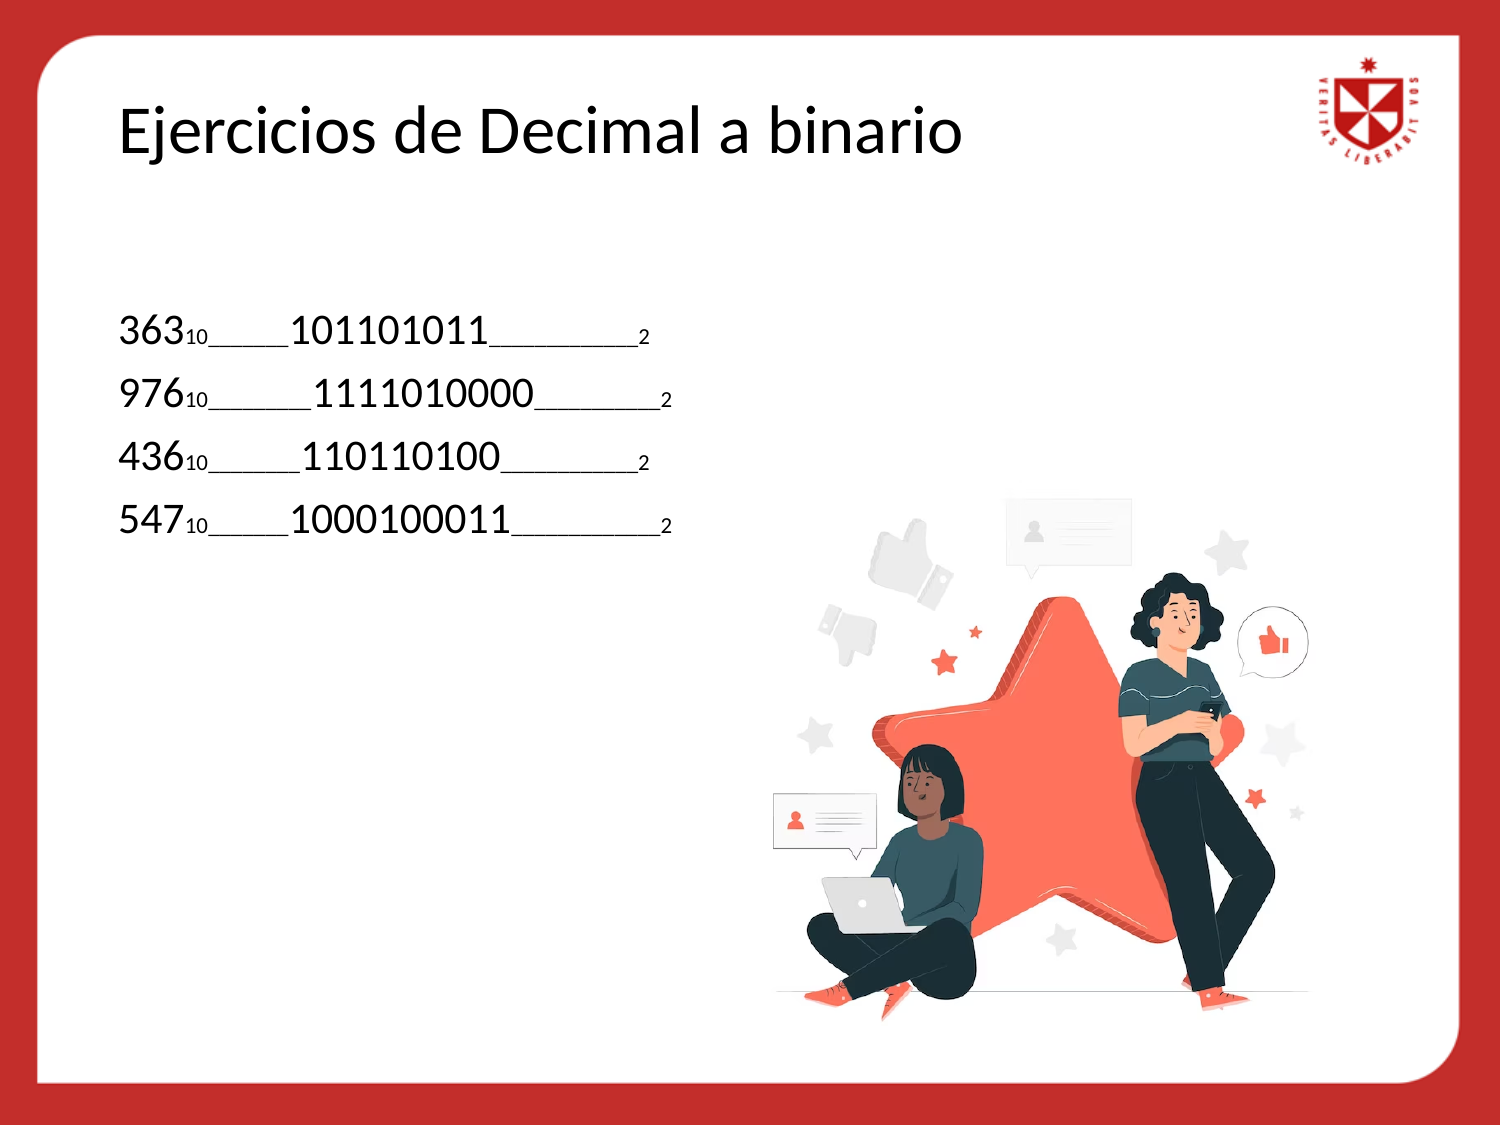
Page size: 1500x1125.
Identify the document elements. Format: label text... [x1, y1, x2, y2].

title Ejercicios de Decimal a binario [103, 59, 1397, 278]
list 36310_______101101011_____________2 97610_________1111010000___________2 43610________110110100____________2 54710_______1000100011_____________2 [103, 299, 1397, 1014]
picture [0, 0, 1500, 1125]
